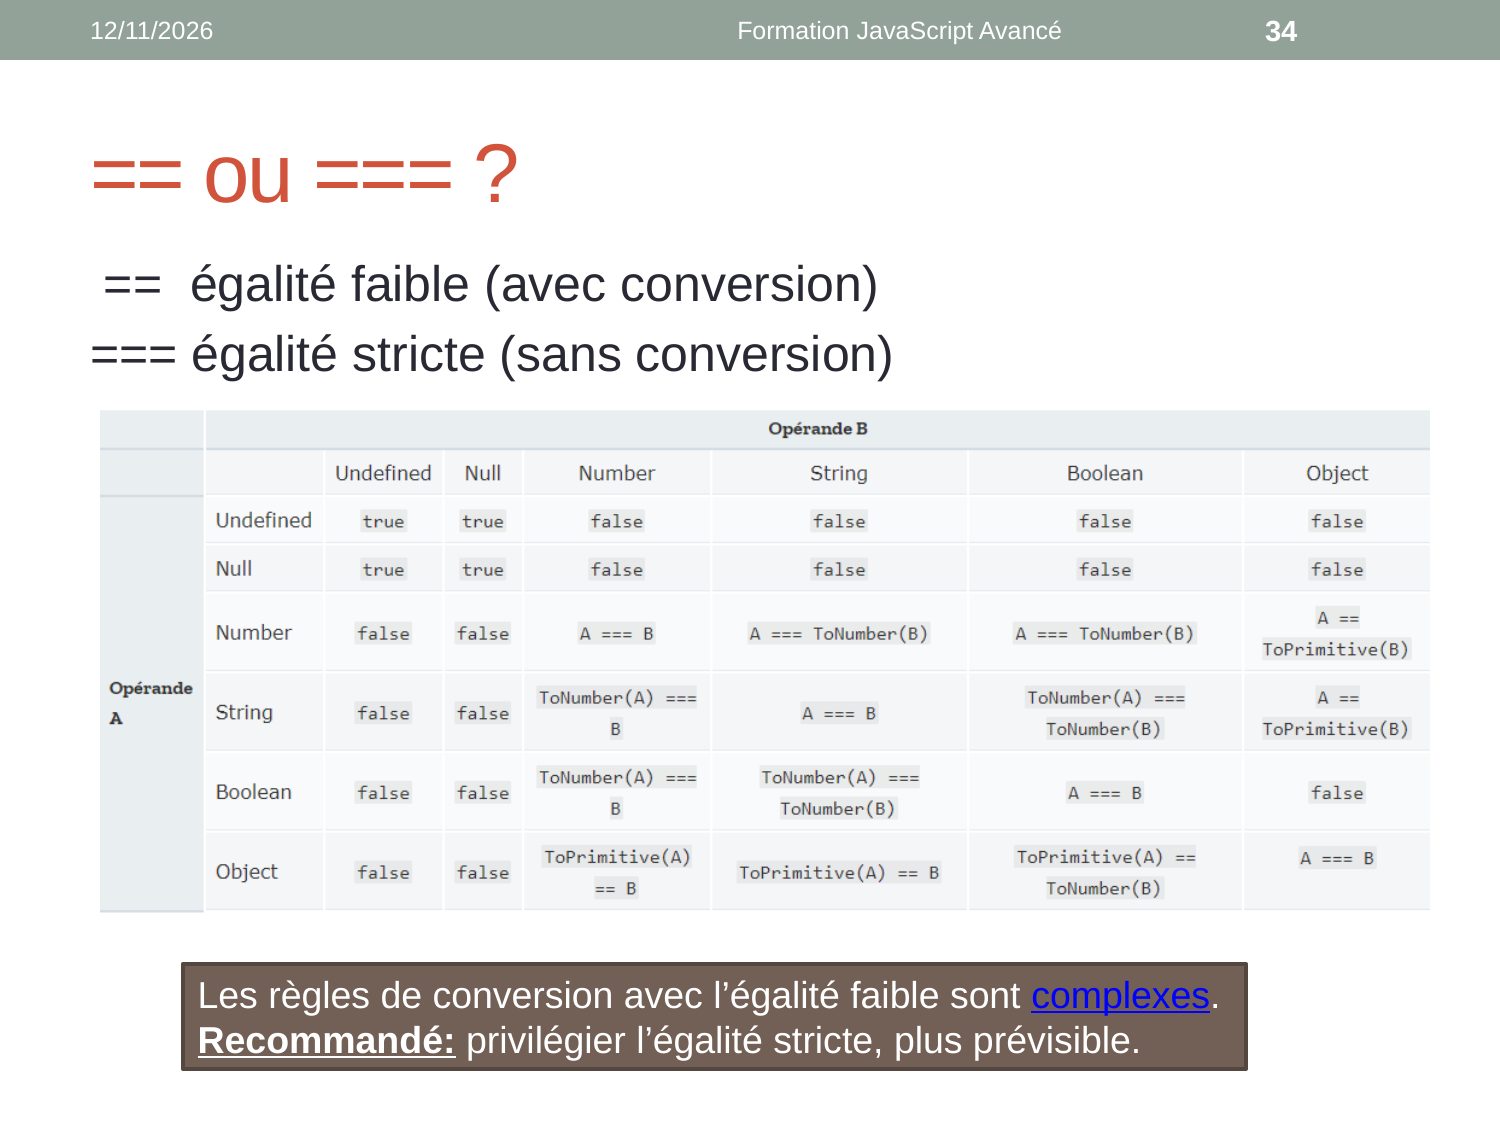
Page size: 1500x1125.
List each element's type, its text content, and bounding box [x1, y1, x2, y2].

list == égalité faible (avec conversion) === égalité stricte (sans conversion) [75, 243, 1447, 929]
picture [100, 408, 1430, 916]
title == ou === ? [75, 87, 1425, 243]
footer Formation JavaScript Avancé [562, 3, 1238, 57]
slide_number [75, 3, 550, 57]
text_box Les règles de conversion avec l’égalité faible sont complexes. Recommandé: privilégier l’égalité stricte, plus prévisible. [181, 962, 1248, 1071]
slide_number 34 [1250, 3, 1425, 57]
